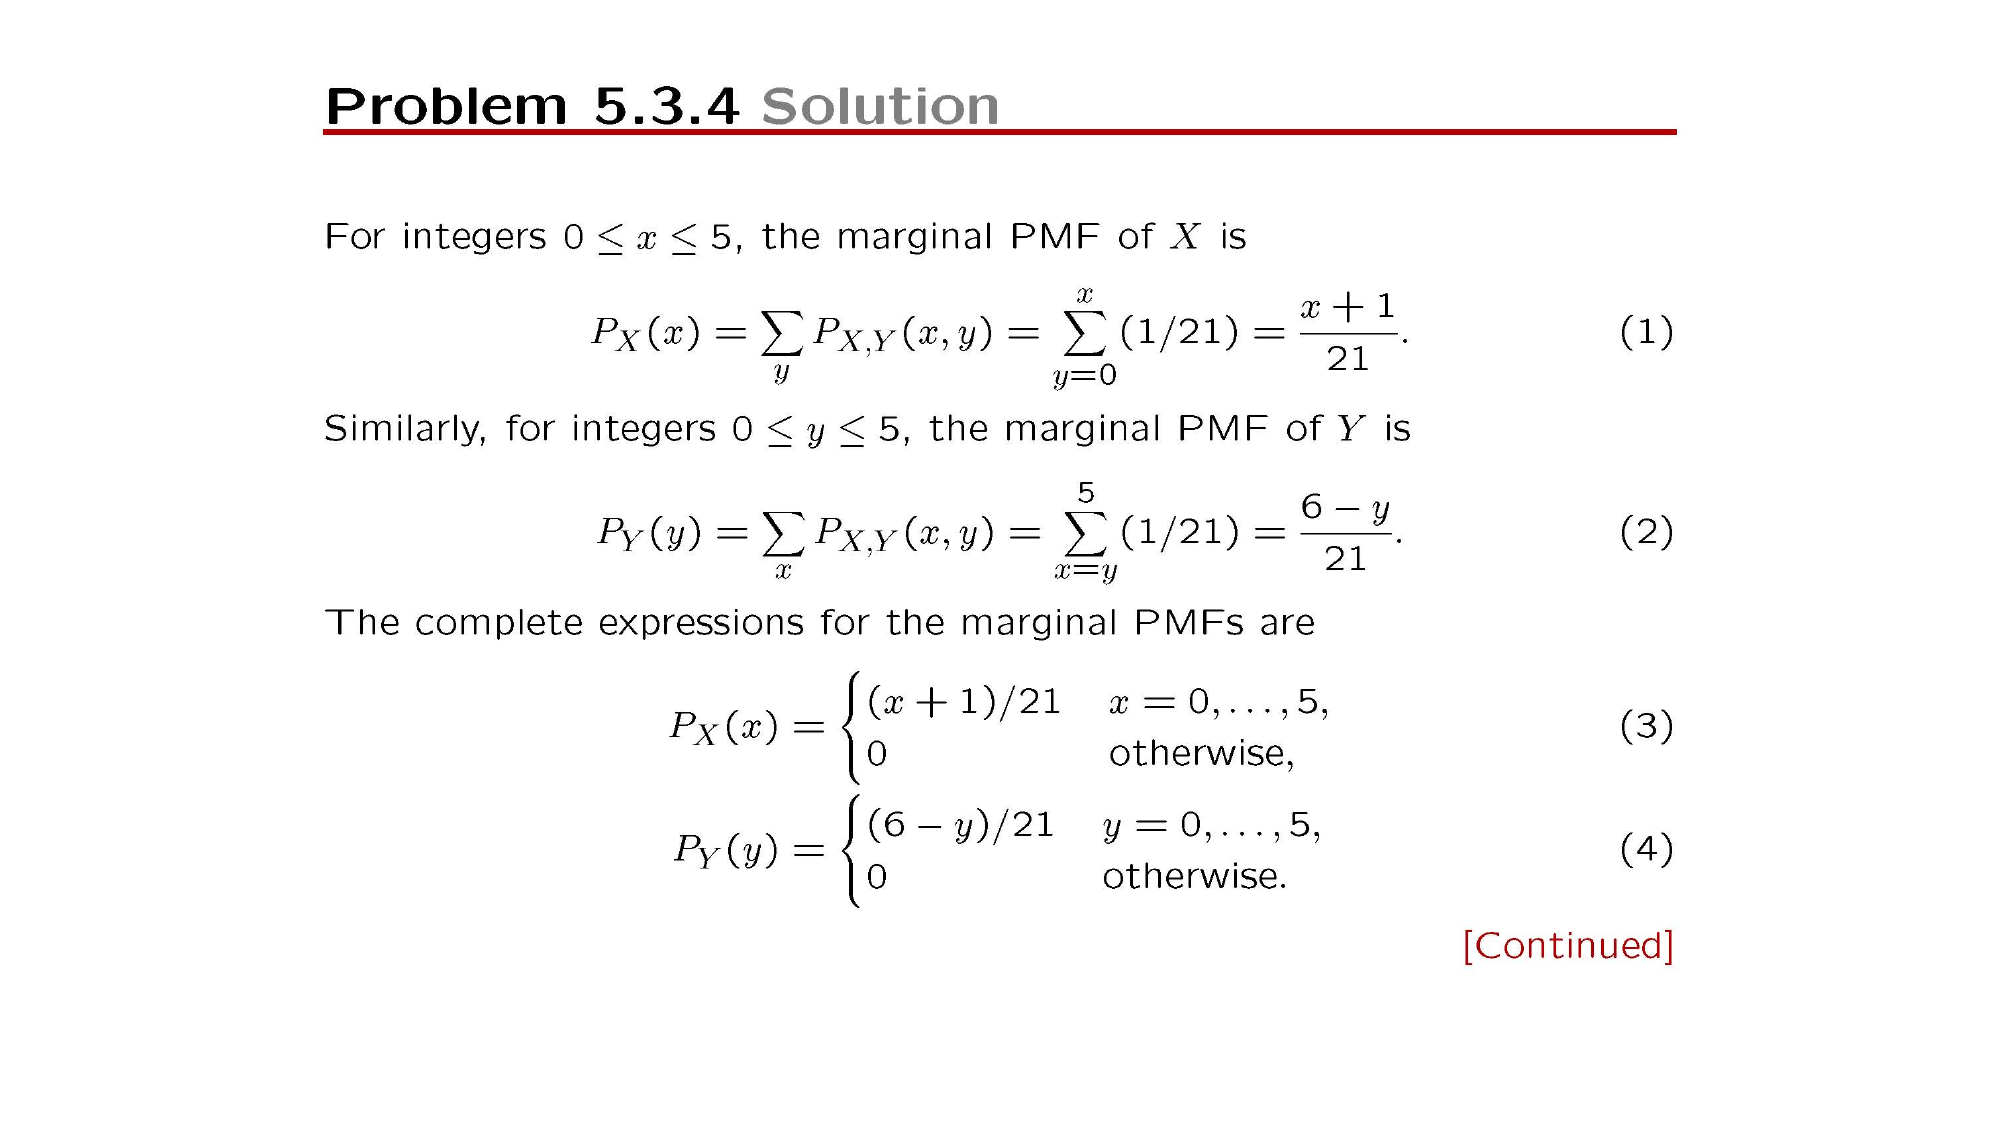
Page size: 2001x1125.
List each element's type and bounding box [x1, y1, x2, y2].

picture [271, 0, 1728, 1125]
